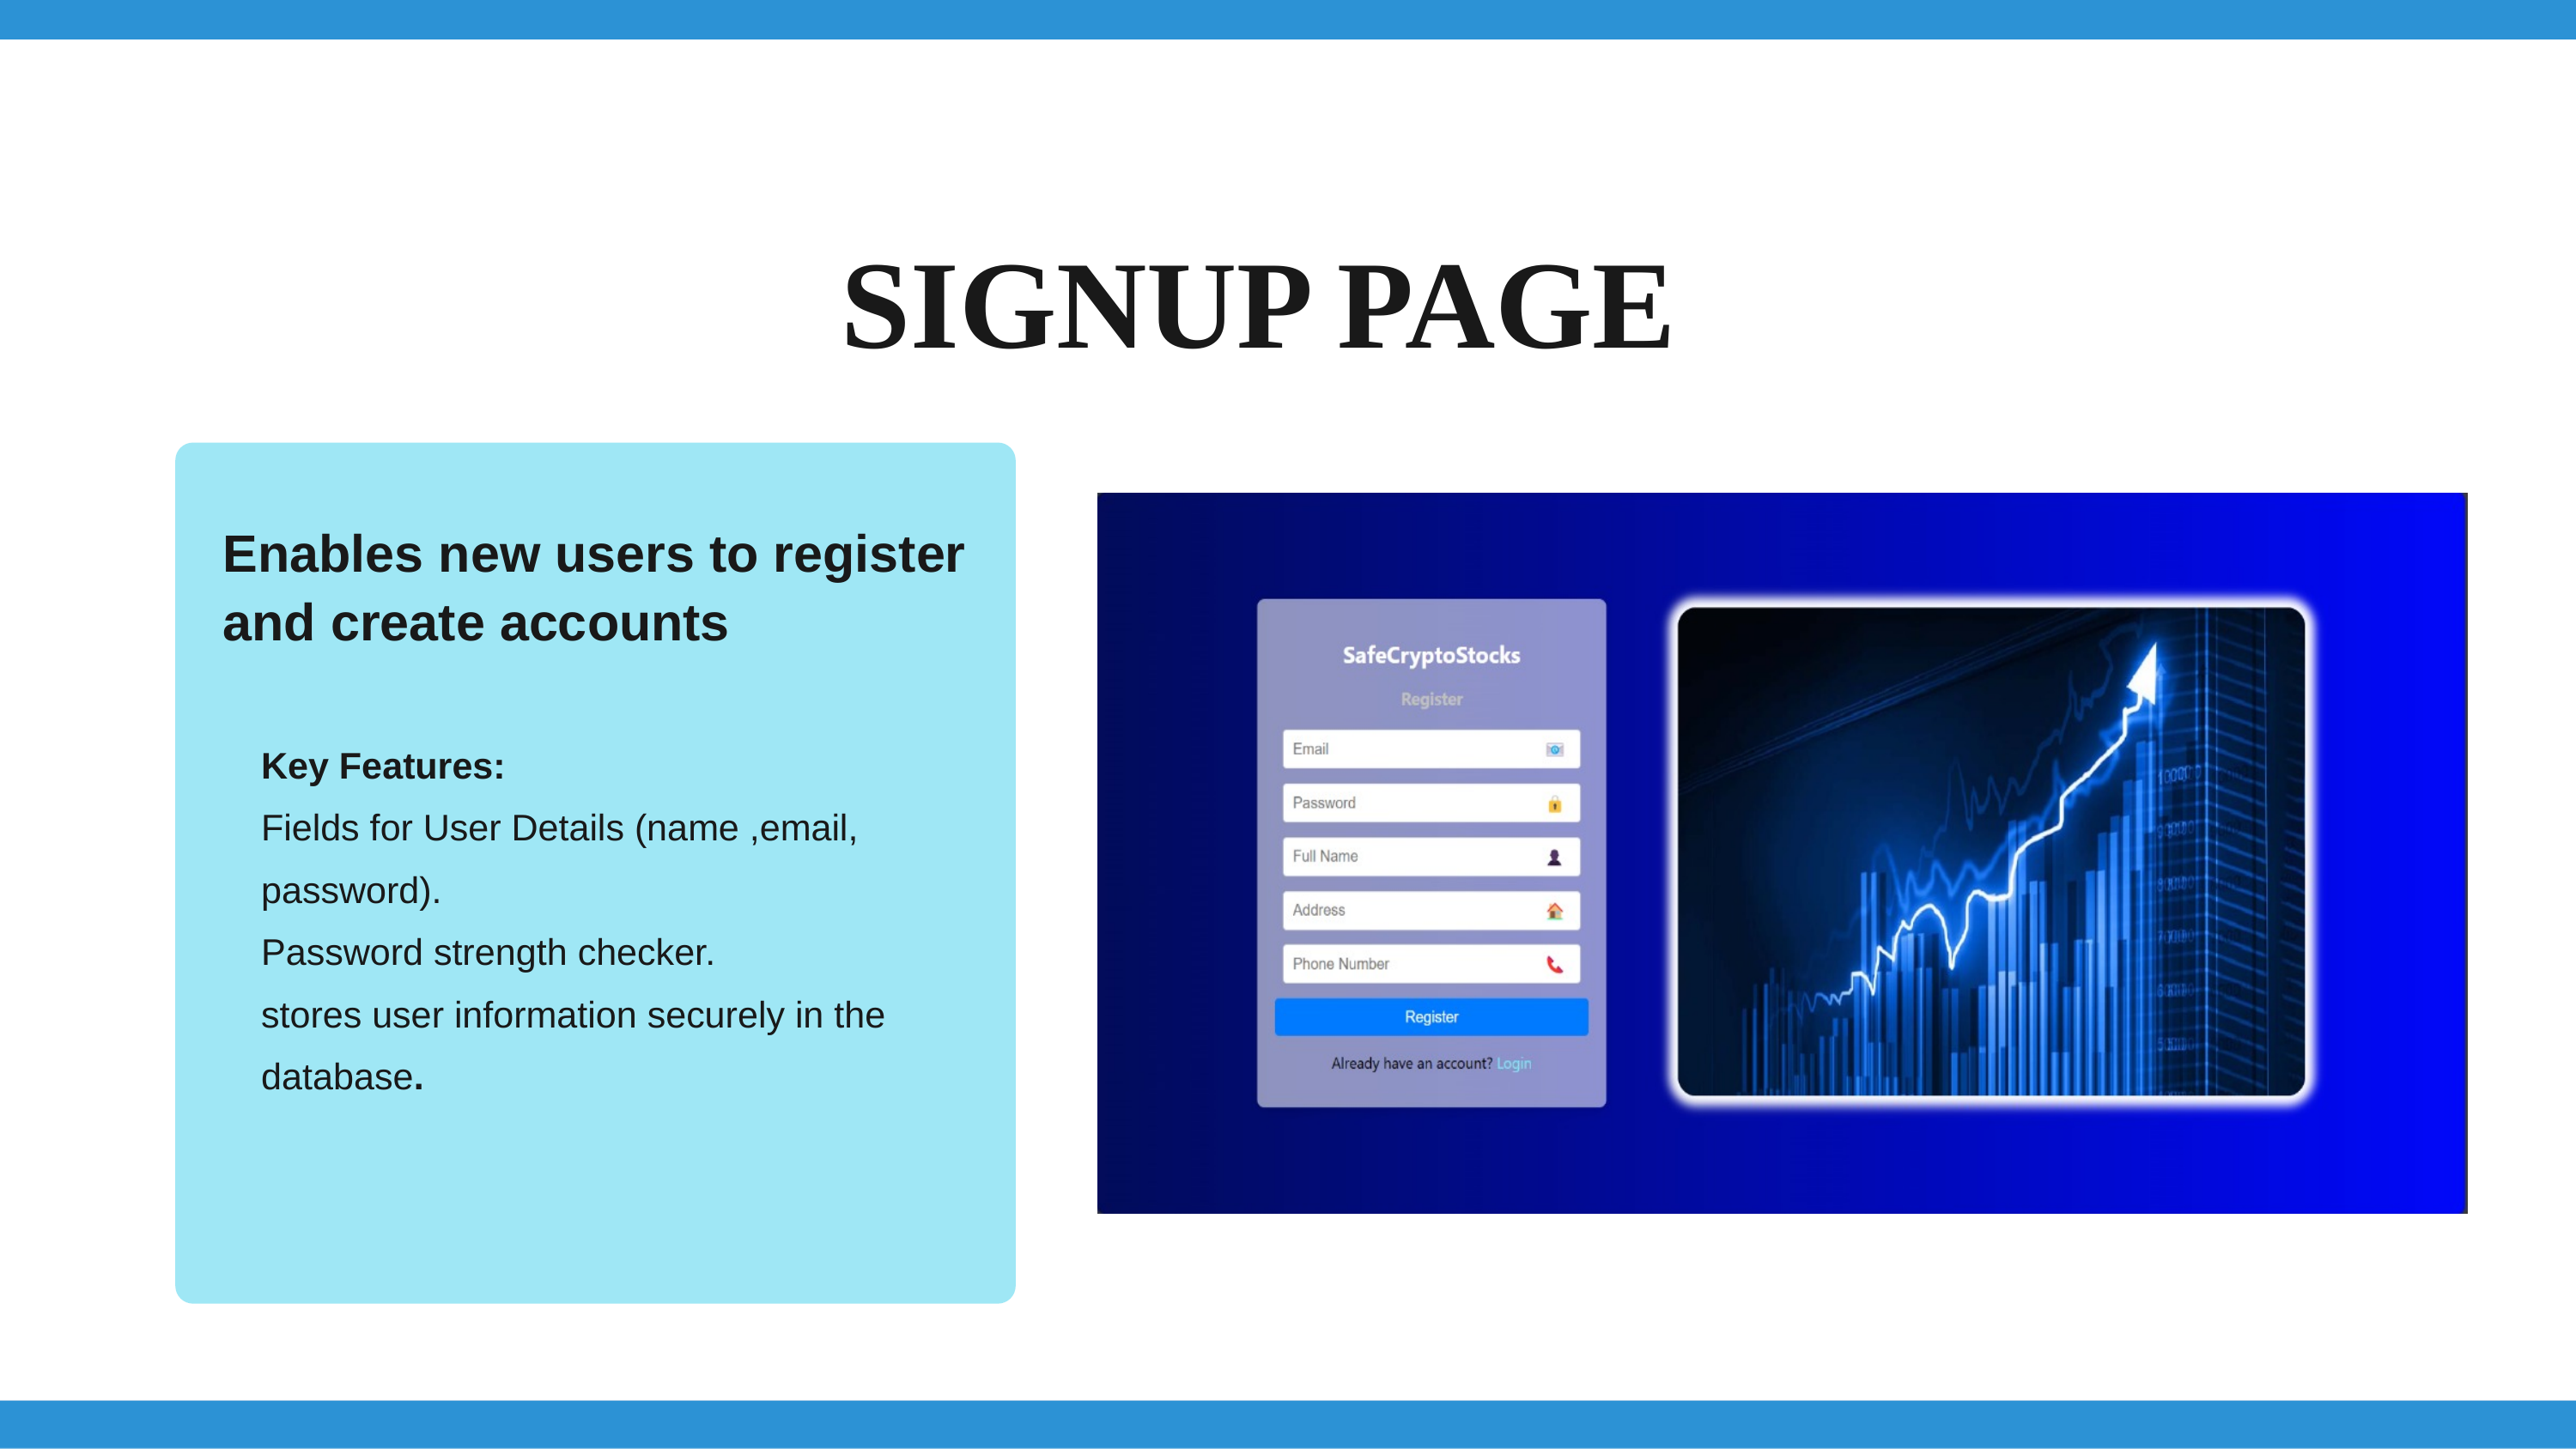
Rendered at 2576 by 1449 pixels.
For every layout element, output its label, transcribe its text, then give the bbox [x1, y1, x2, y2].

text_box Enables new users to register and create accounts [222, 512, 1016, 652]
picture [1097, 493, 2468, 1214]
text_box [0, 0, 2576, 40]
text_box [175, 442, 1016, 1304]
text_box Key Features: Fields for User Details (name ,email, password). Password strength checker. stores user information securely in the database. [261, 724, 989, 1160]
text_box SIGNUP PAGE [536, 178, 1982, 373]
picture [0, 1383, 2576, 1449]
